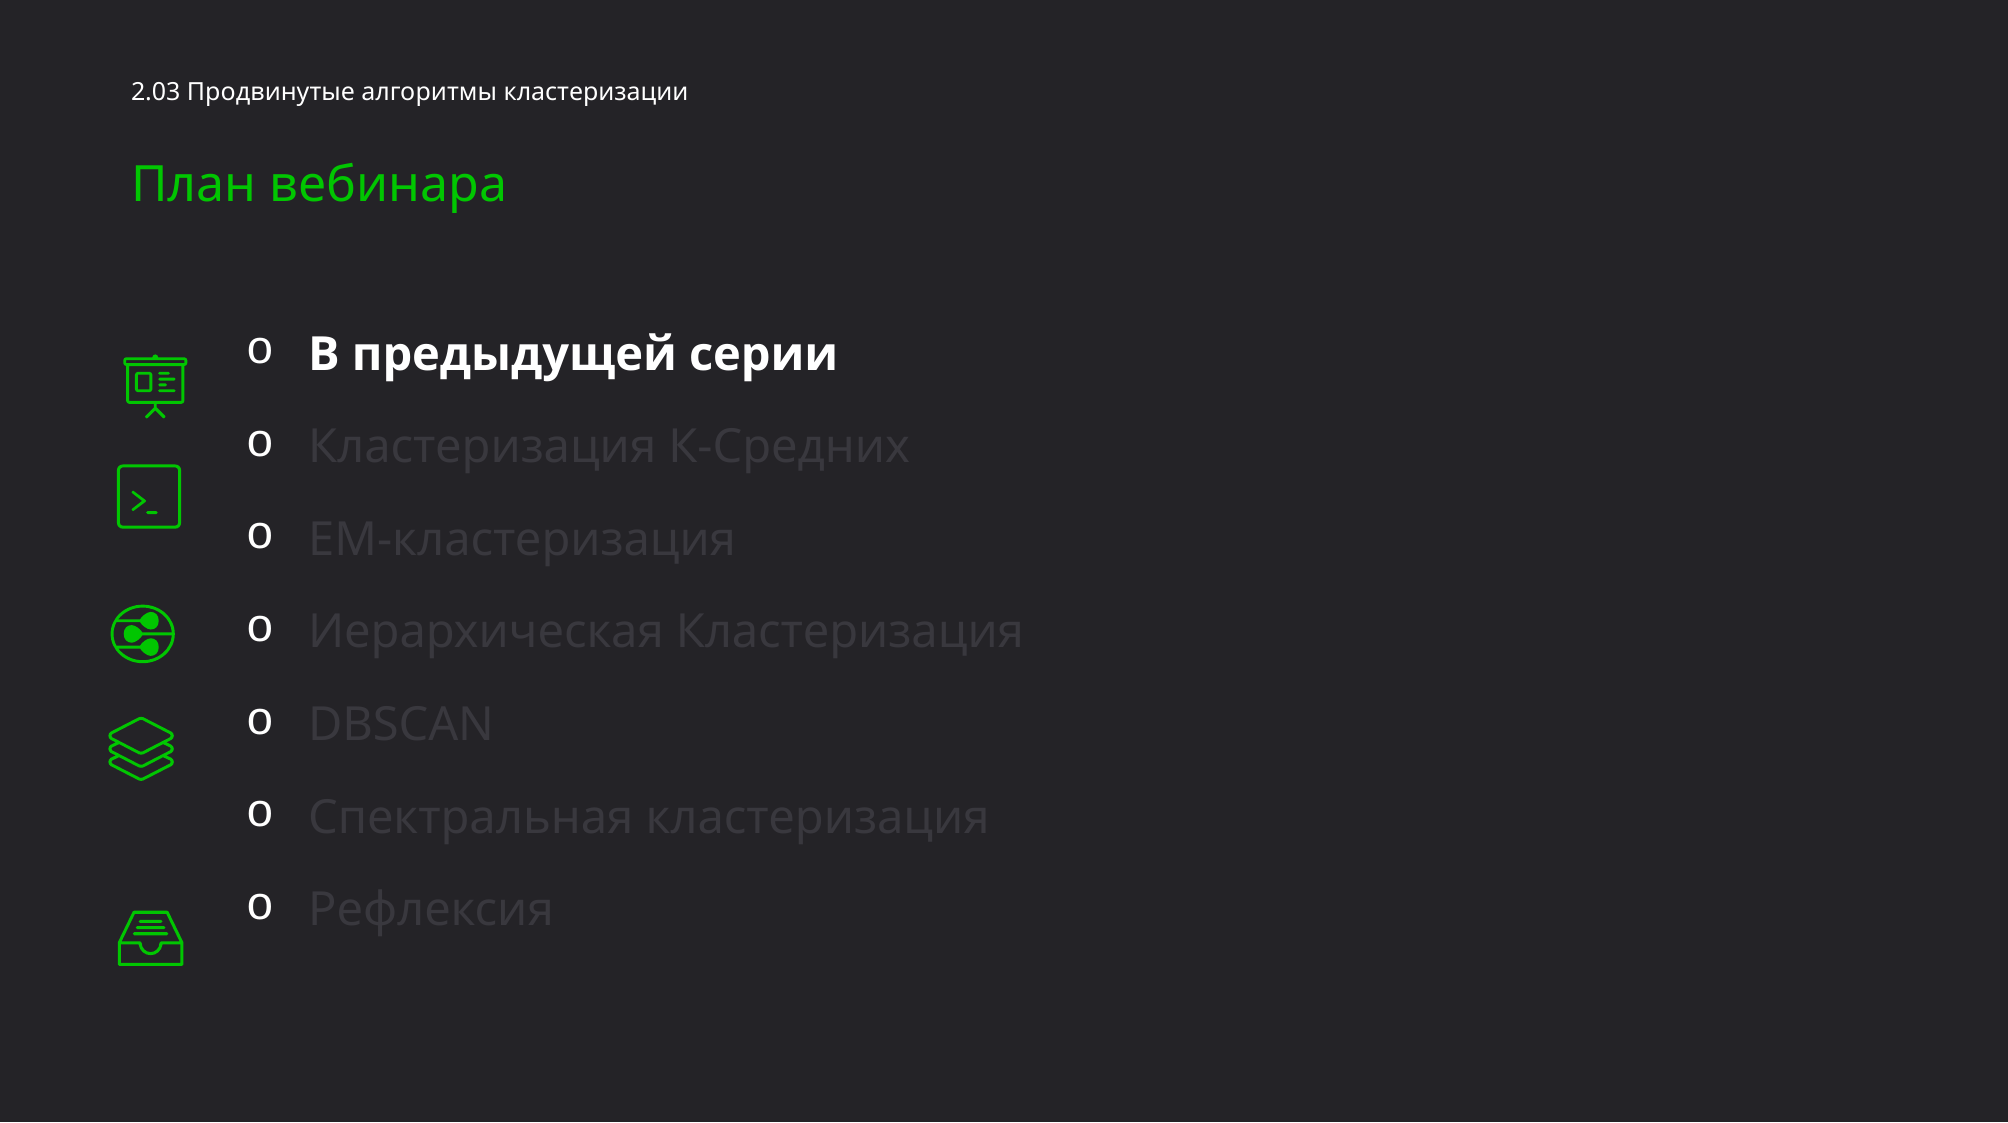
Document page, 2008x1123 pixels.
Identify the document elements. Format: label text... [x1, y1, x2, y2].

text_box План вебинара [131, 133, 1004, 281]
text_box [116, 464, 182, 529]
text_box 2.03 Продвинутые алгоритмы кластеризации [131, 55, 1150, 133]
text_box В предыдущей серии Кластеризация К-Средних ЕМ-кластеризация Иерархическая Кластеризация DBSCAN Спектральная кластеризация Рефлексия [229, 314, 1990, 1088]
text_box [123, 354, 188, 419]
text_box [117, 910, 184, 966]
text_box [110, 604, 175, 664]
text_box [108, 716, 174, 781]
